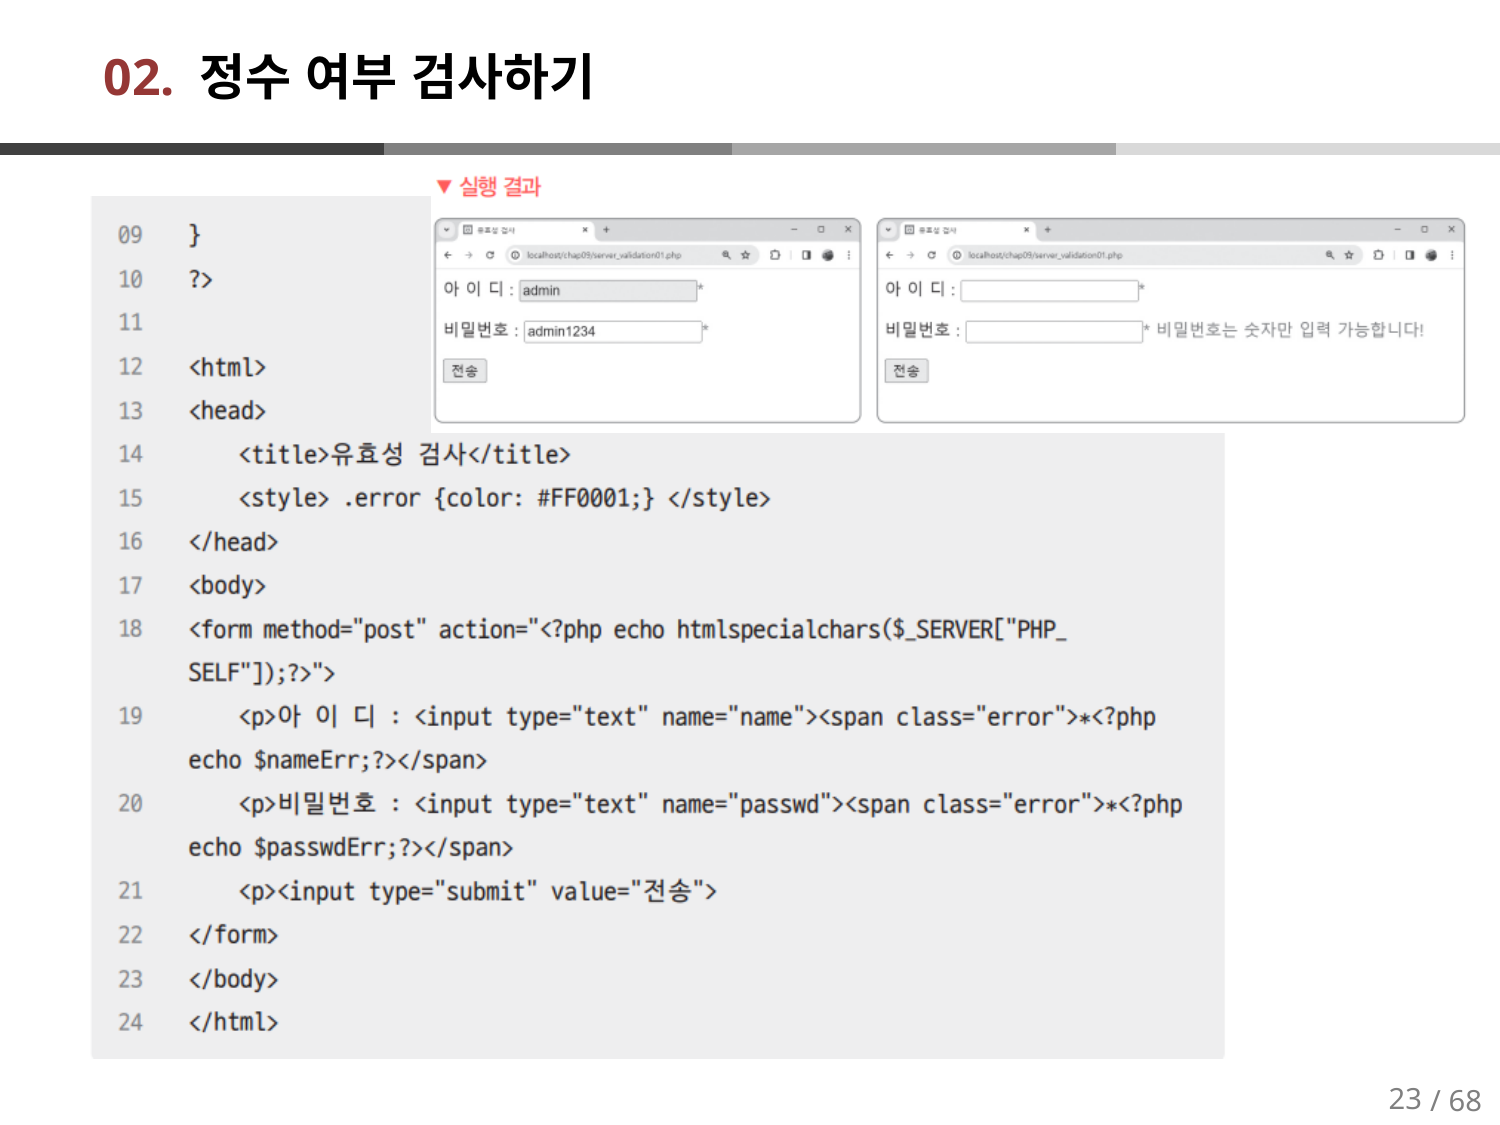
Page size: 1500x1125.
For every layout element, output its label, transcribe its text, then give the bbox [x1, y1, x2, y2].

title 02. 정수 여부 검사하기 [88, 30, 1211, 121]
picture [89, 172, 1473, 1059]
